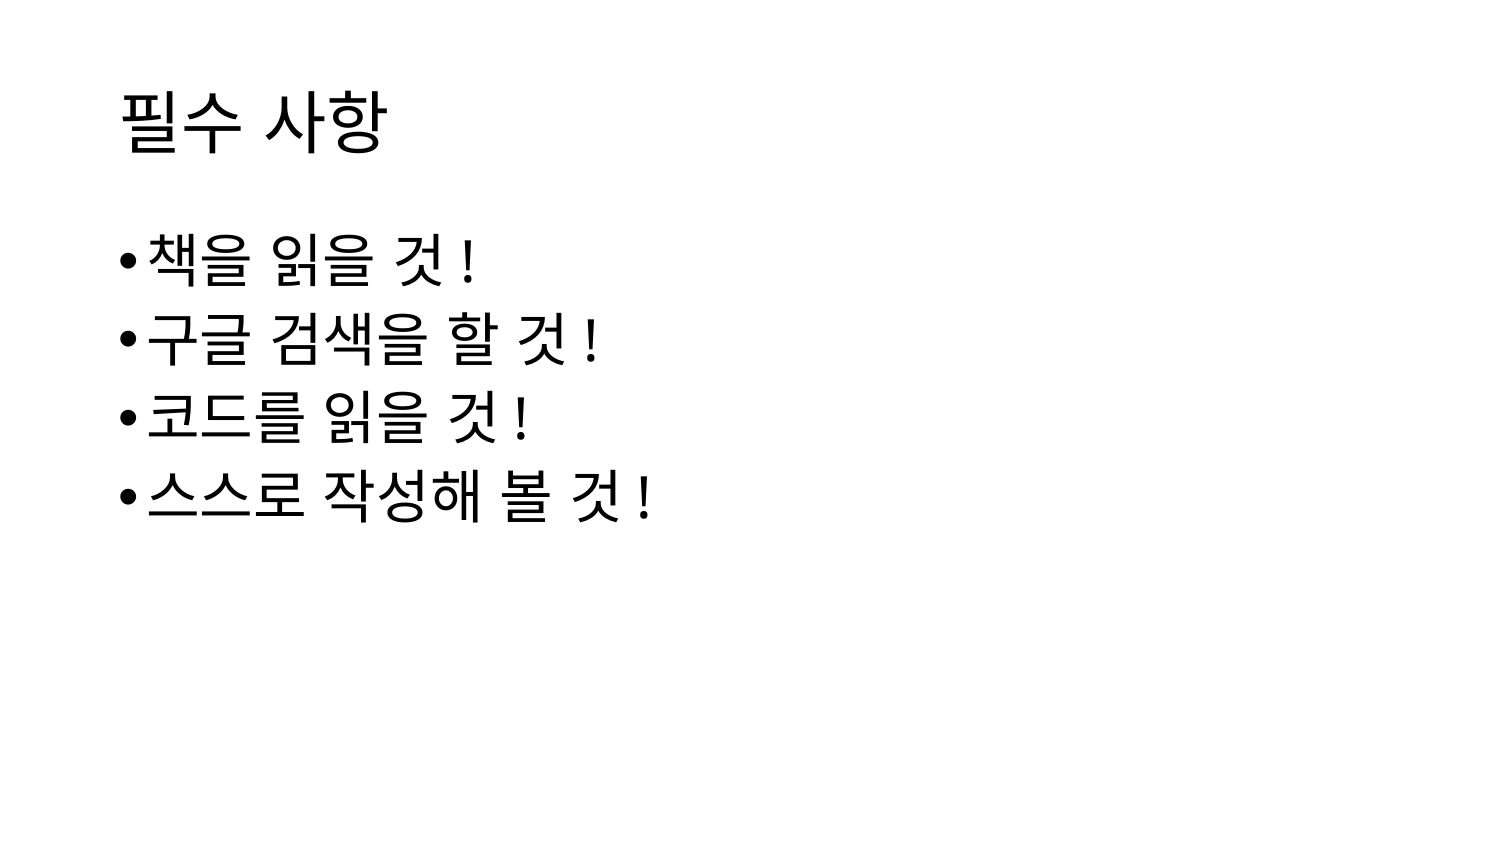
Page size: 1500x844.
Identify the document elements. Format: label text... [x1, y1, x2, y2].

title 필수 사항 [103, 44, 1397, 208]
list 책을 읽을 것! 구글 검색을 할 것! 코드를 읽을 것! 스스로 작성해 볼 것! [103, 224, 1397, 760]
